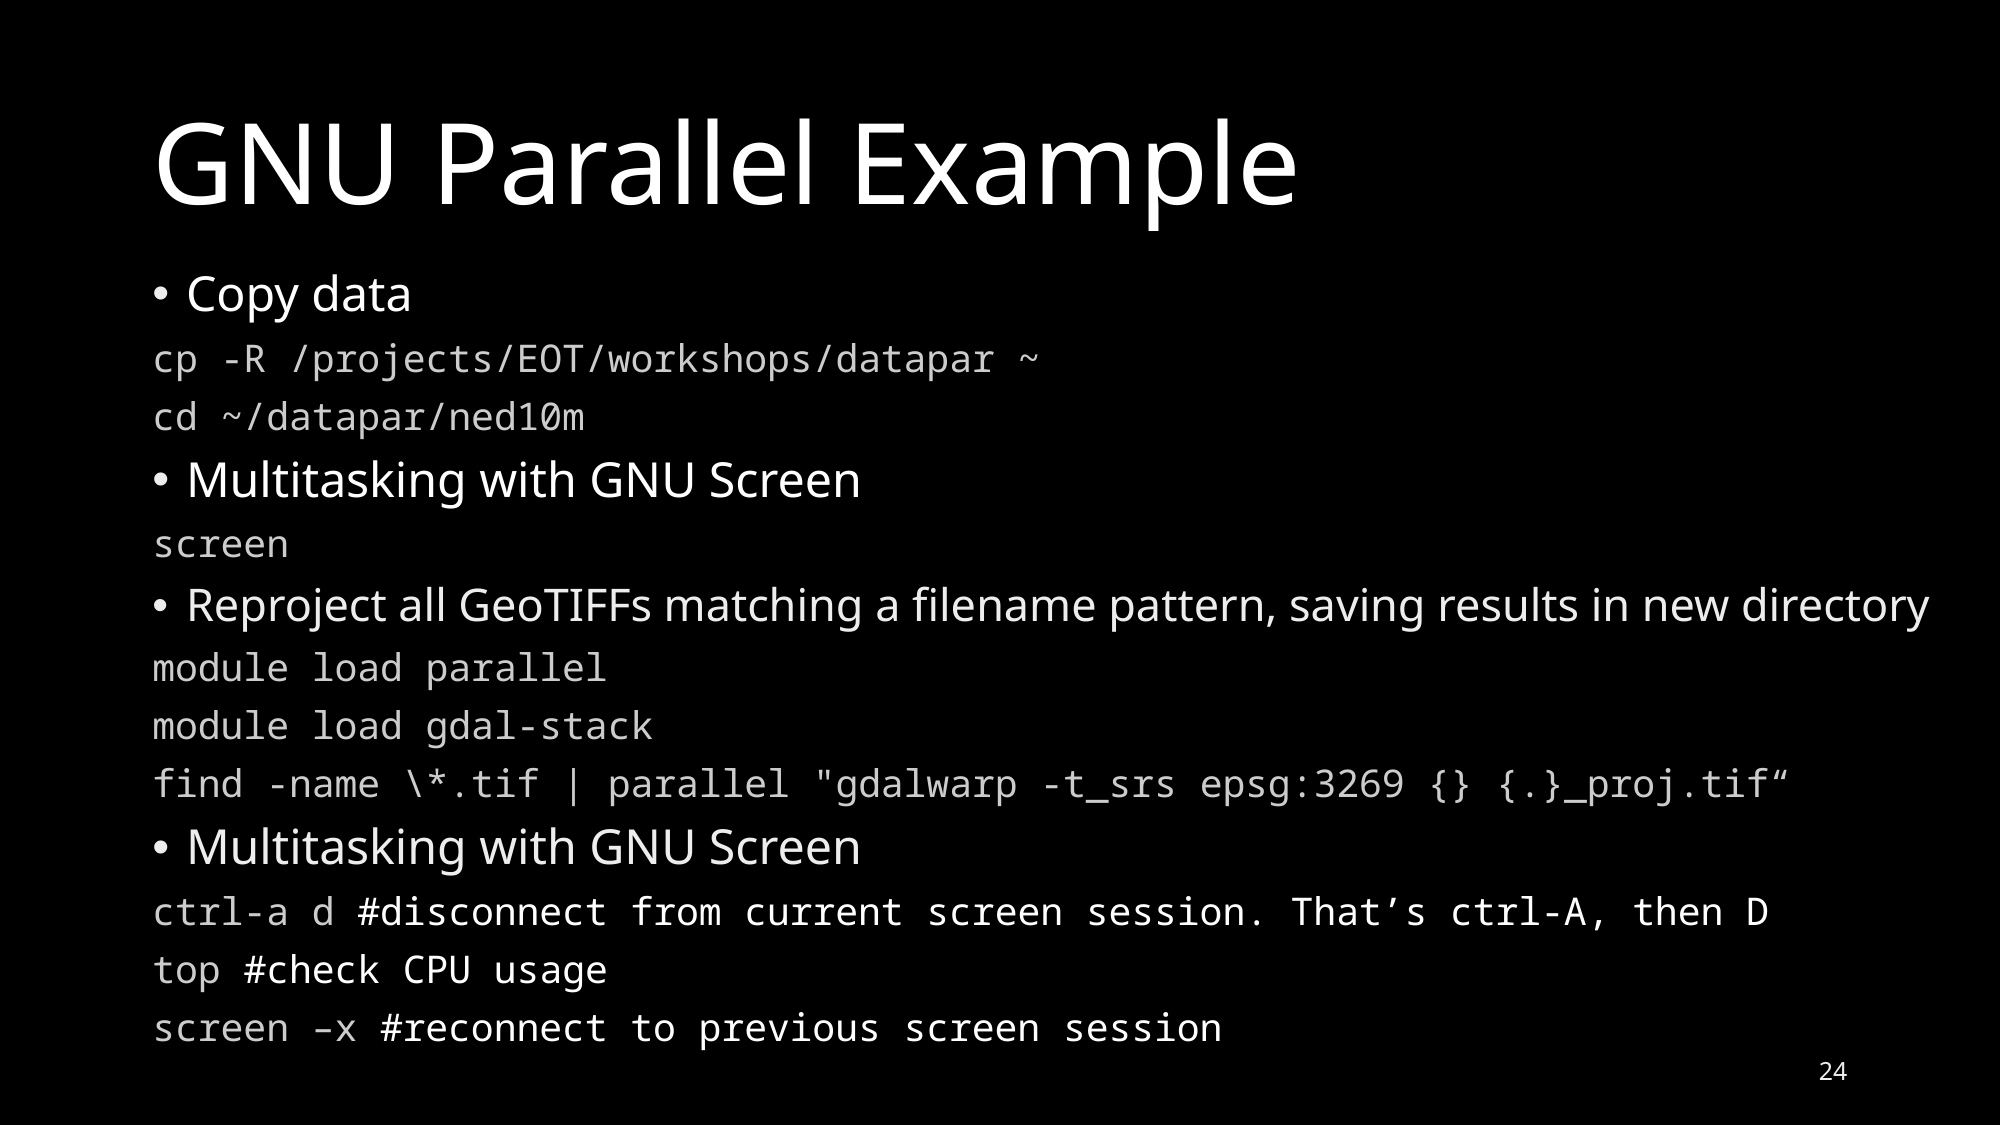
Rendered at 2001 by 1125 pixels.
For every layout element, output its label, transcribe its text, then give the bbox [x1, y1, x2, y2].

slide_number 24 [1412, 1042, 1863, 1103]
title GNU Parallel Example [137, 59, 1863, 262]
list Copy data cp -R /projects/EOT/workshops/datapar ~ cd ~/datapar/ned10m Multitasking with GNU Screen screen Reproject all GeoTIFFs matching a filename pattern, saving results in new directory module load parallel module load gdal-stack find -name \*.tif | parallel "gdalwarp -t_srs epsg:3269 {} {.}_proj.tif“ Multitasking with GNU Screen ctrl-a d #disconnect from current screen session. That’s ctrl-A, then D top #check CPU usage screen –x #reconnect to previous screen session [137, 262, 1954, 1076]
